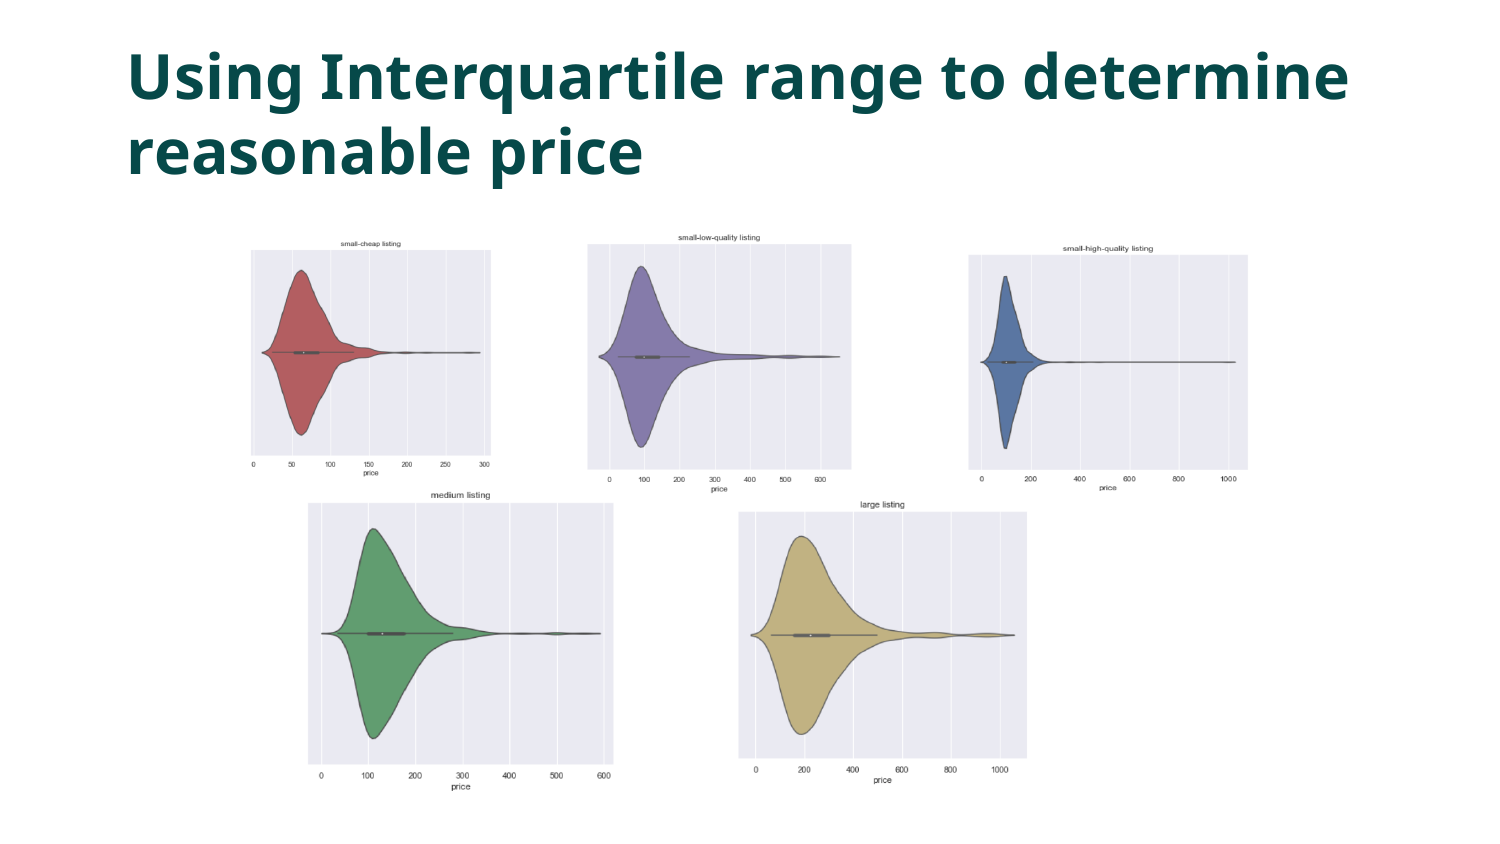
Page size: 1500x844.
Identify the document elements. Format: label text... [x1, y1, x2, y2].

picture [228, 226, 506, 480]
picture [299, 228, 1263, 797]
title Using Interquartile range to determine reasonable price [111, 22, 1500, 117]
